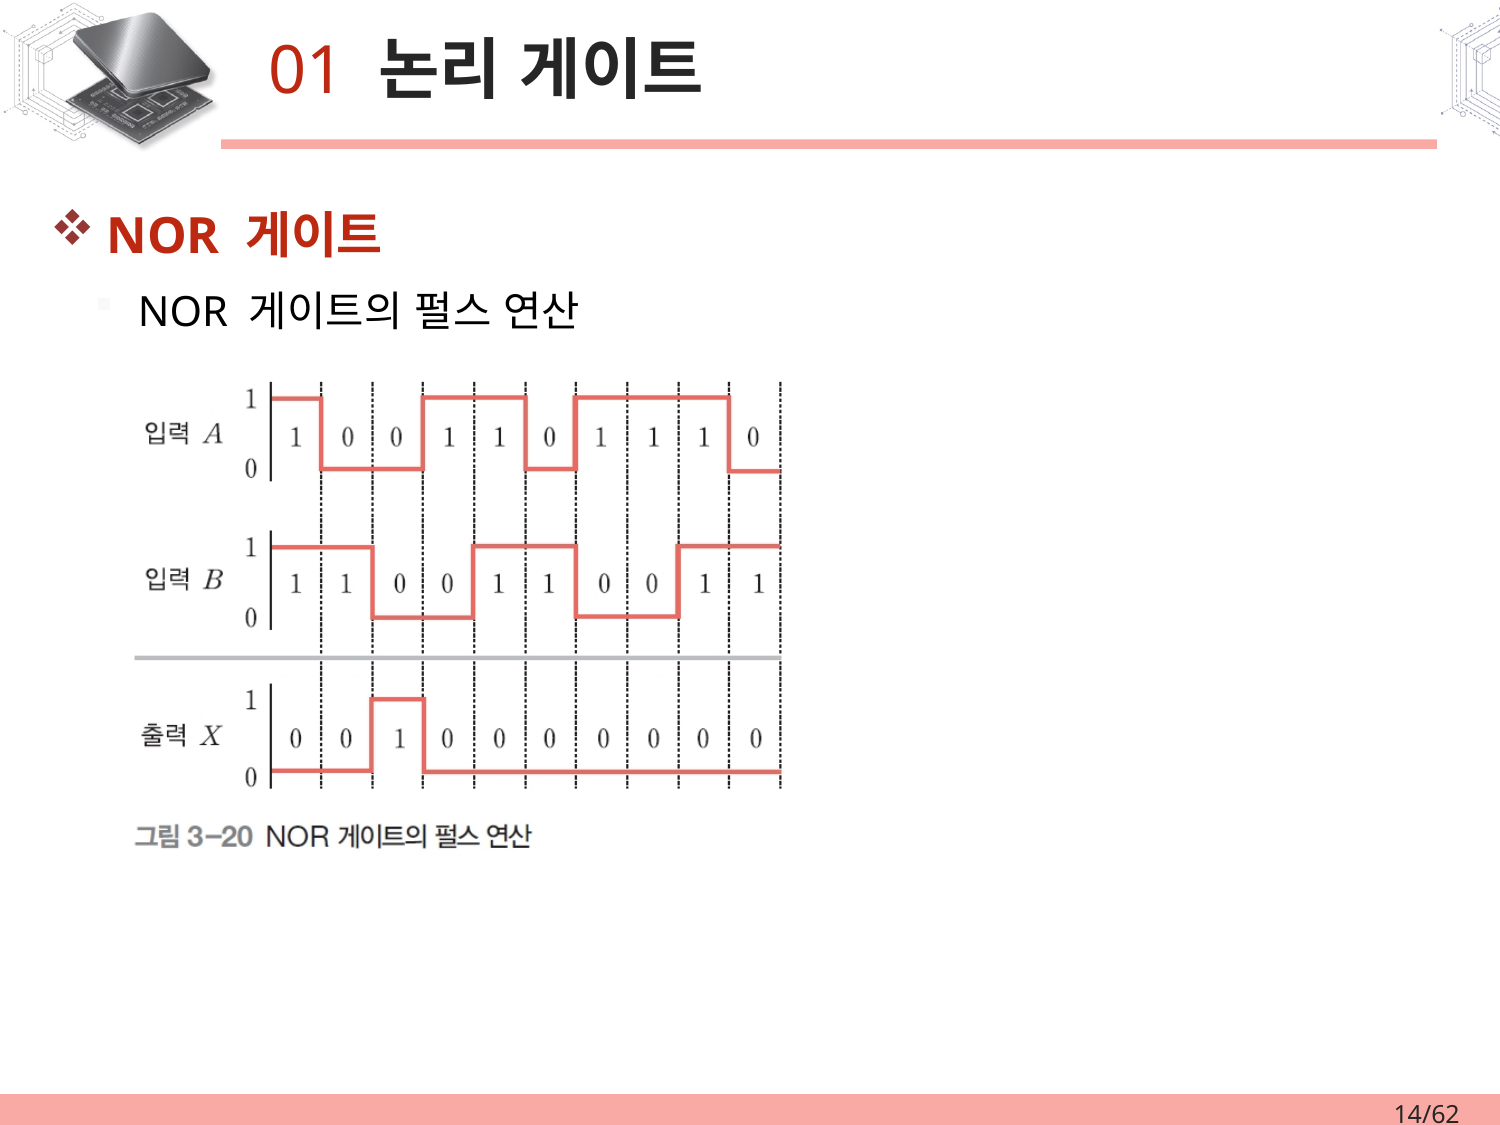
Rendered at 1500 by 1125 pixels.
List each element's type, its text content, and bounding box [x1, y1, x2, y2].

text_box 01 논리 게이트 [253, 19, 1414, 115]
list NOR 게이트 NOR 게이트의 펄스 연산 [35, 196, 1465, 1079]
picture [1437, 0, 1500, 154]
picture [0, 1, 221, 156]
picture [129, 373, 786, 859]
